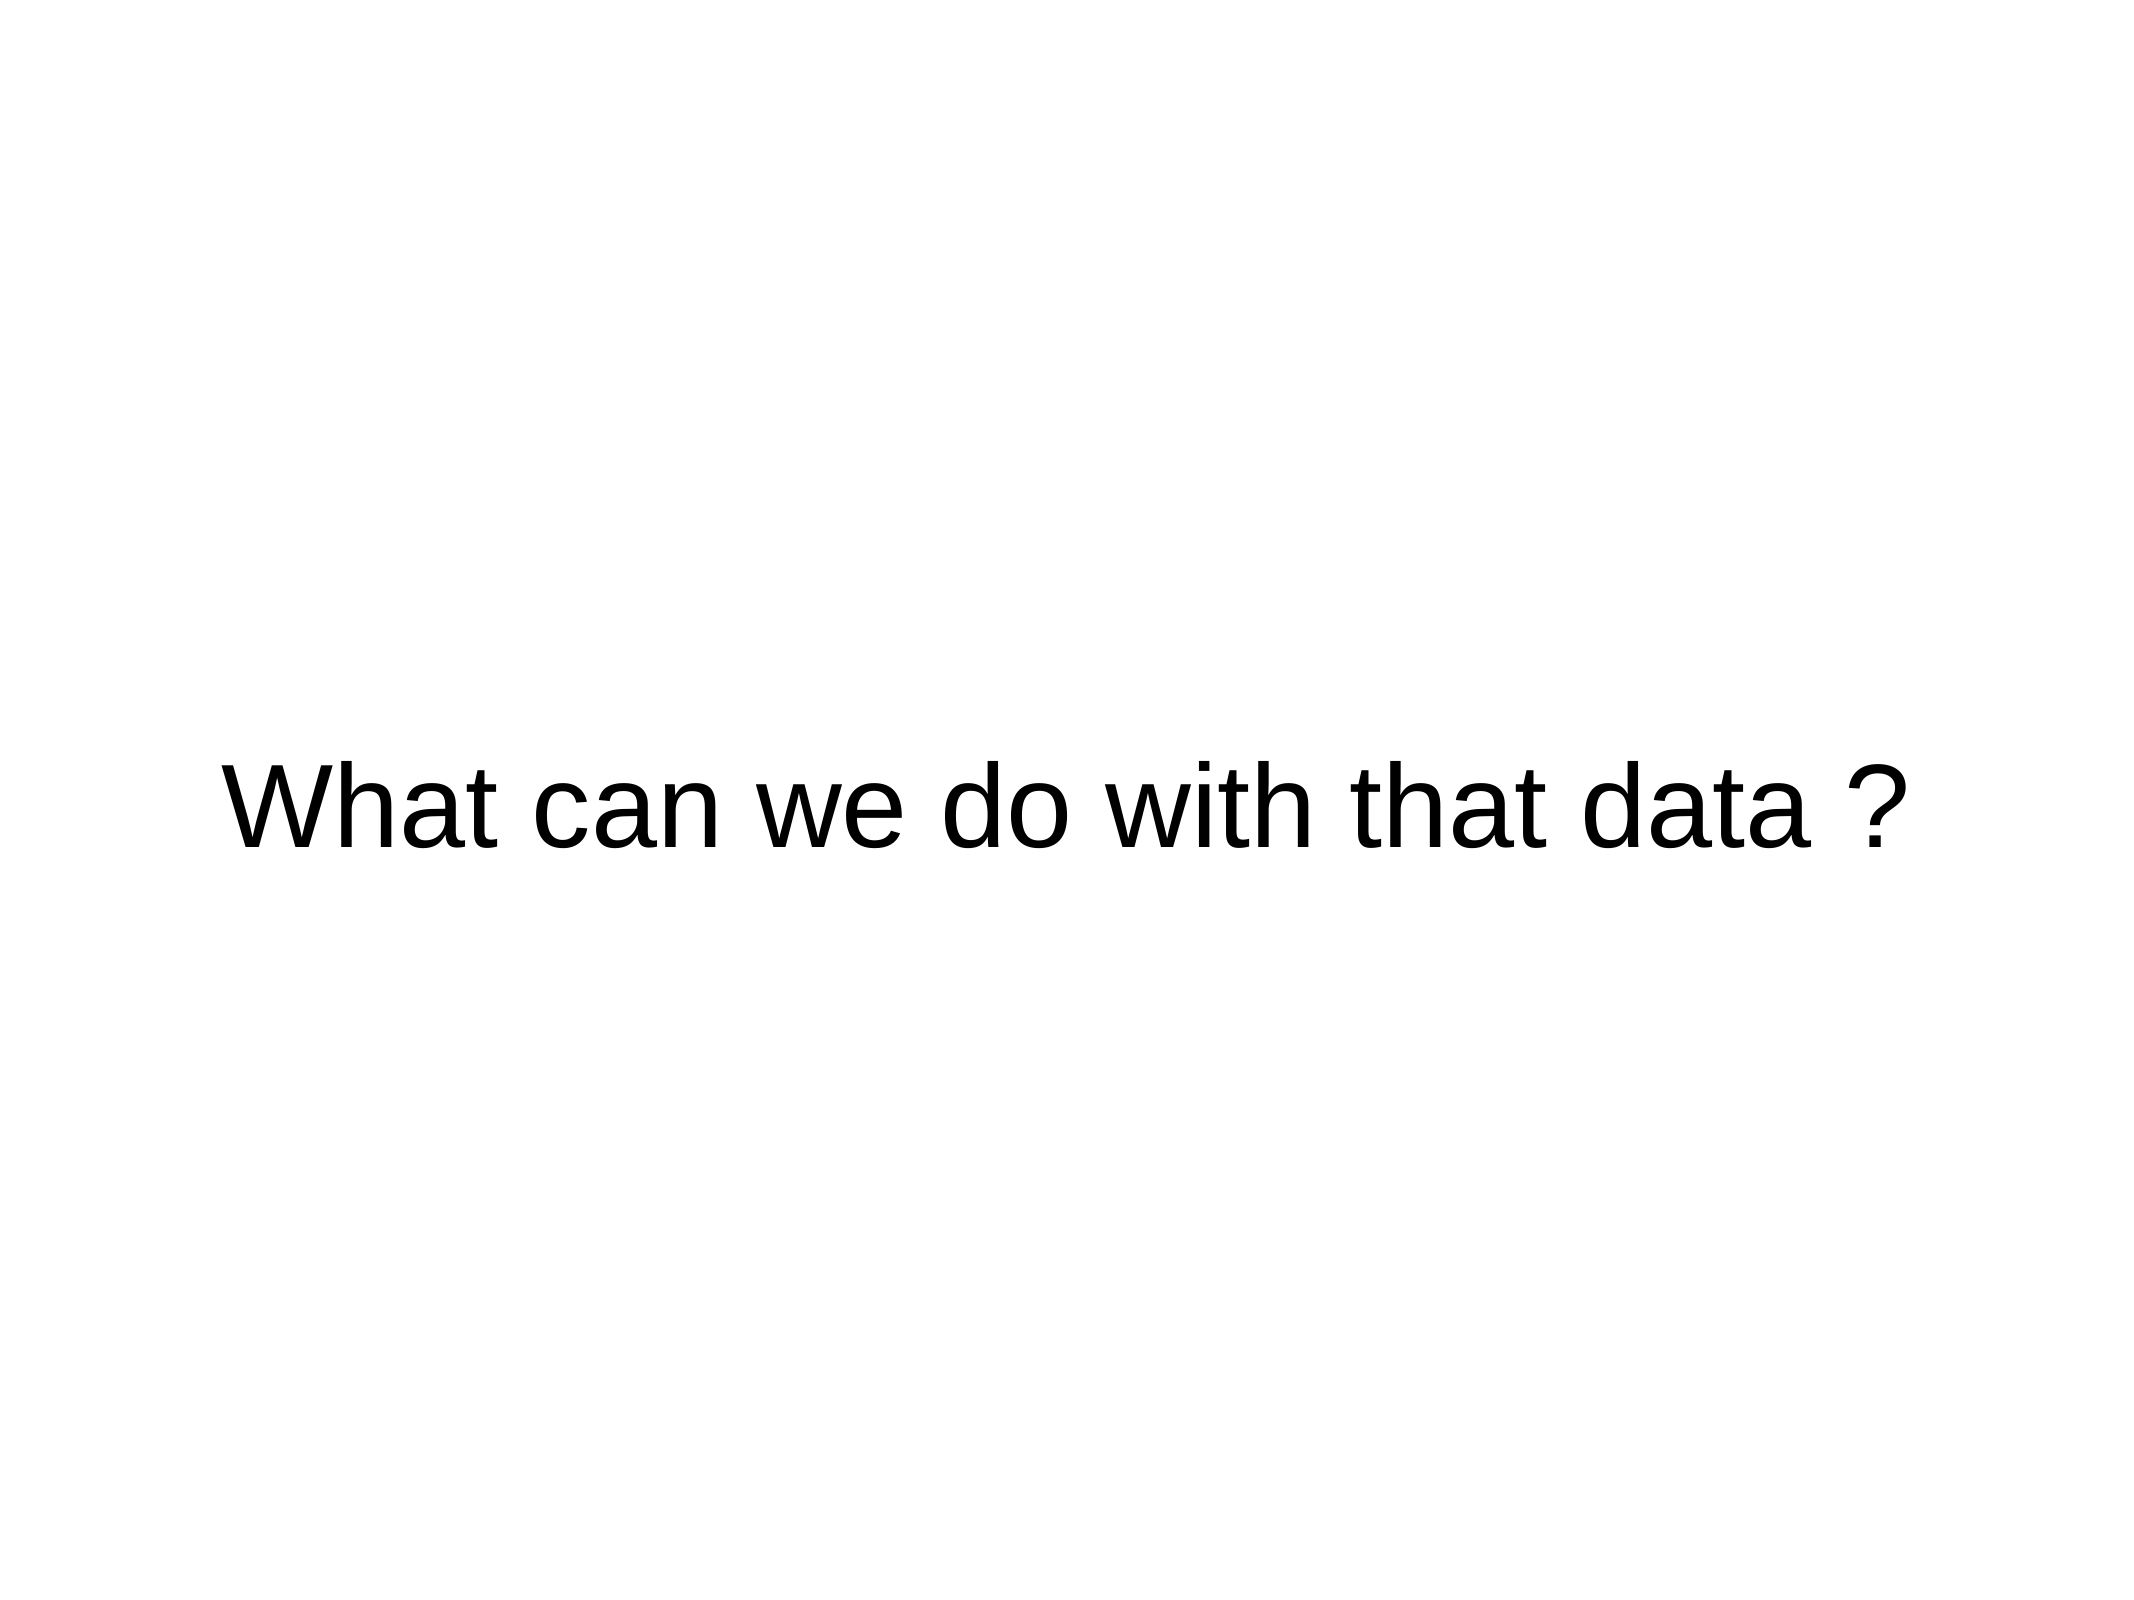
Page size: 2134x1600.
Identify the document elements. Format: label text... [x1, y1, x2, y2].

title What can we do with that data ? [72, 669, 2061, 931]
